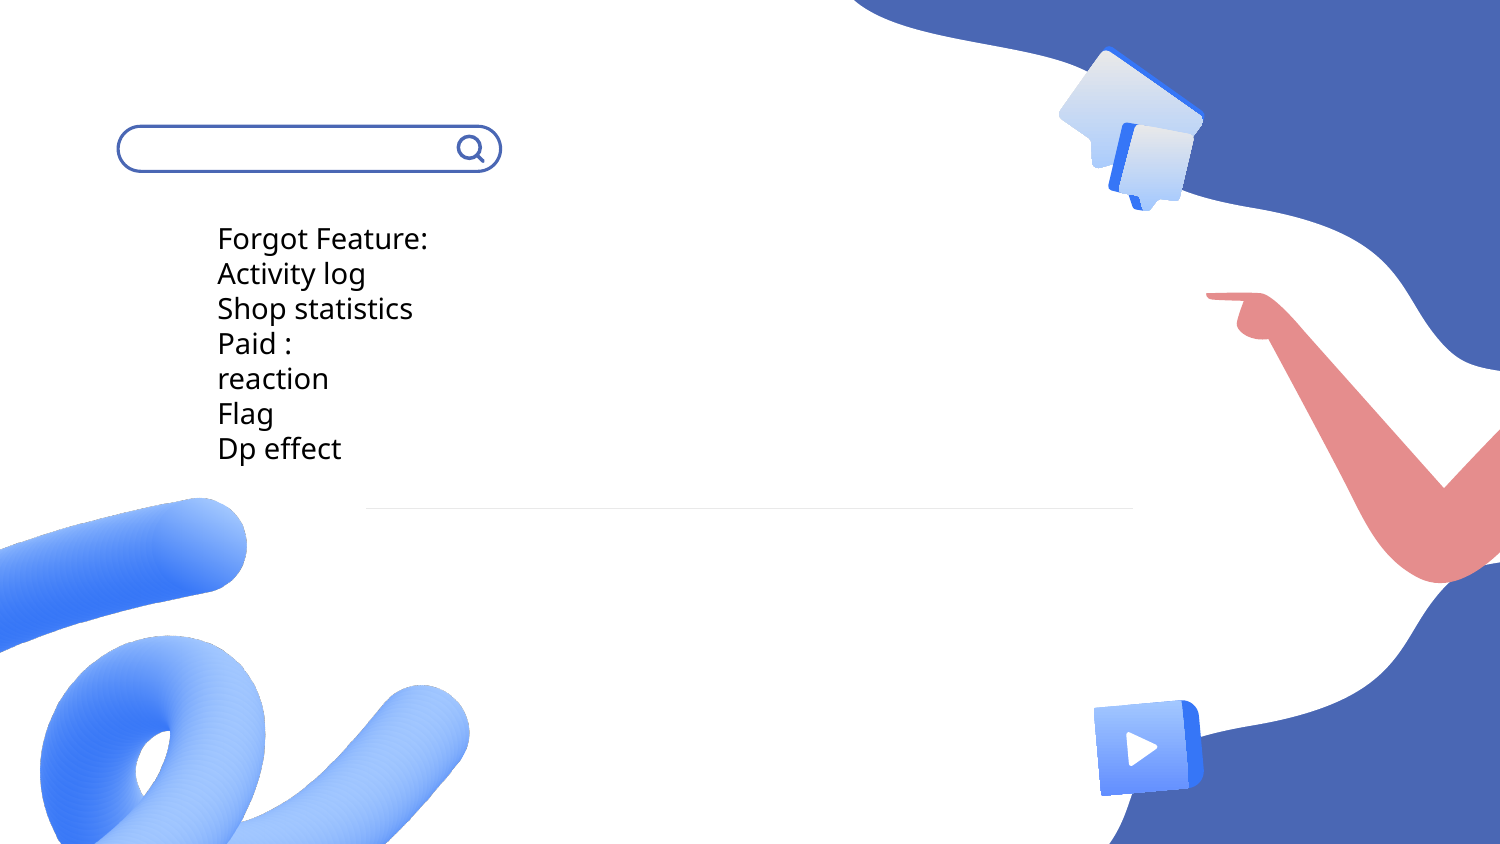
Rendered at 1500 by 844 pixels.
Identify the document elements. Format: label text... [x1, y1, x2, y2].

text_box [1058, 45, 1206, 185]
picture [0, 386, 514, 844]
text_box Forgot Feature: Activity log Shop statistics Paid : reaction Flag Dp effect [202, 205, 1238, 516]
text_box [1097, 702, 1202, 792]
text_box [1238, 292, 1500, 584]
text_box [1107, 122, 1195, 212]
